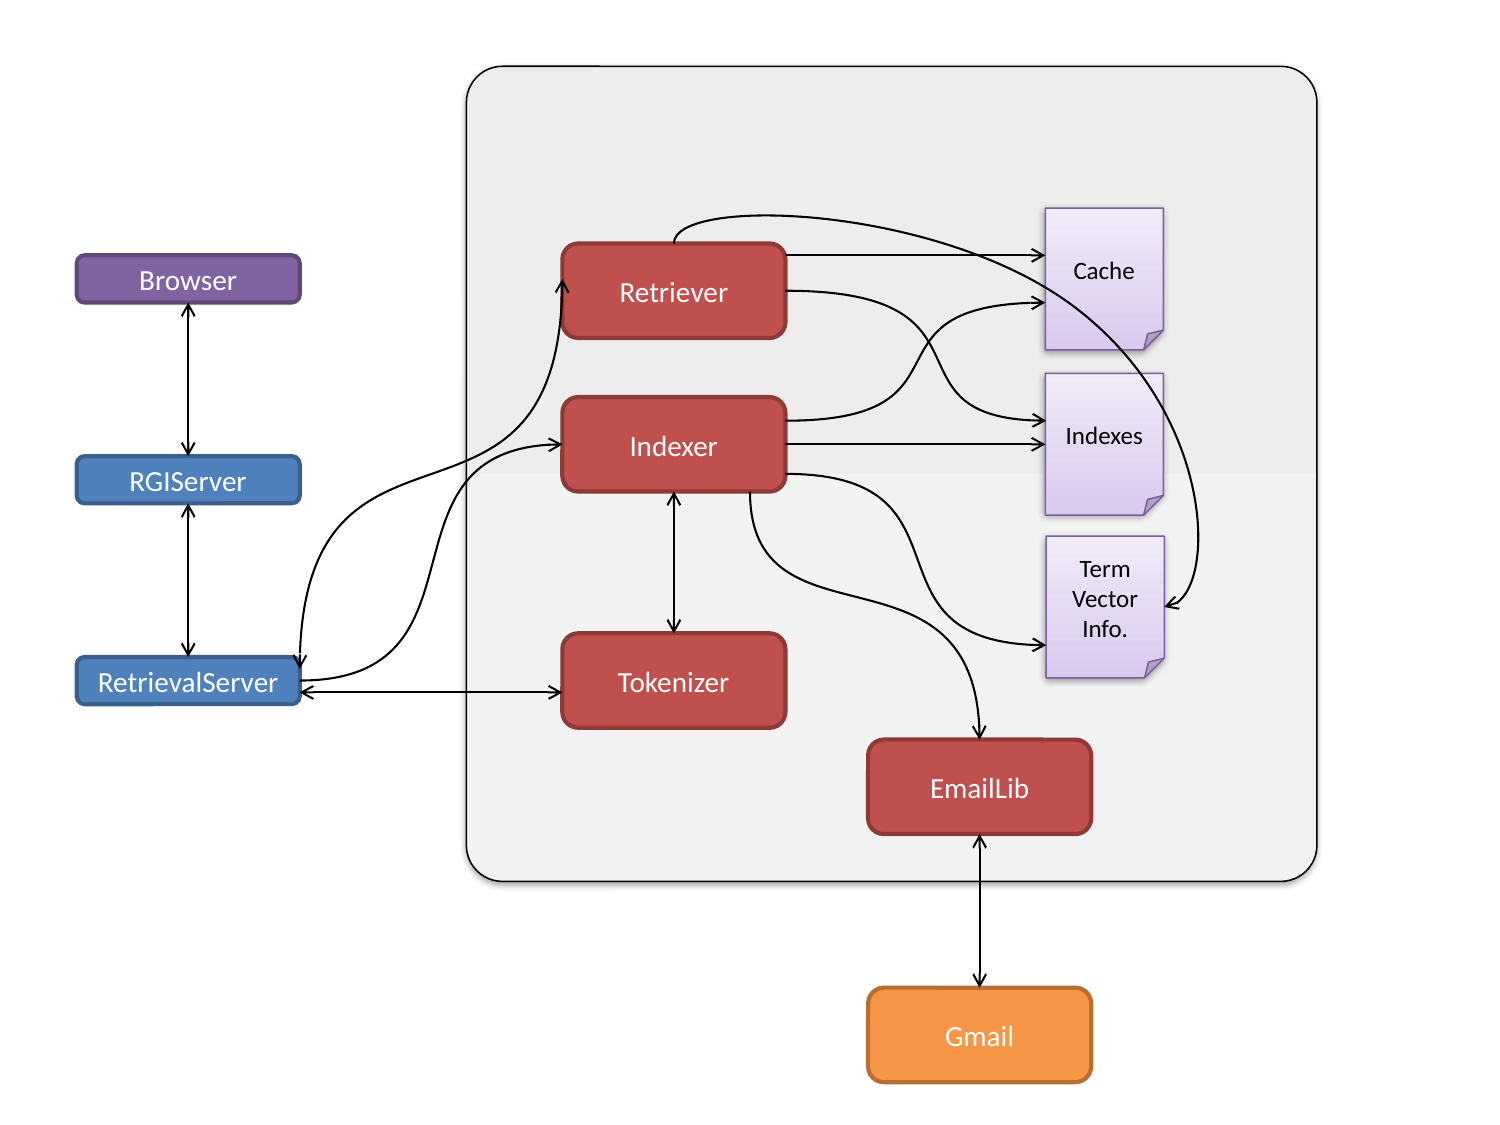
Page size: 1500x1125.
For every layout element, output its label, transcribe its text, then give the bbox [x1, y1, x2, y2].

text_box Indexer [566, 394, 732, 494]
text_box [299, 278, 563, 444]
text_box Gmail [865, 985, 1094, 1085]
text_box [740, 679, 989, 731]
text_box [737, 179, 1101, 671]
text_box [785, 302, 1046, 421]
text_box [465, 65, 1318, 883]
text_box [785, 473, 1047, 646]
text_box Cache [1106, 207, 1165, 351]
text_box Tokenizer [560, 631, 735, 730]
text_box Browser [74, 253, 302, 305]
text_box Indexes [1106, 372, 1165, 516]
text_box Retriever [560, 241, 732, 341]
text_box RetrievalServer [74, 654, 302, 707]
text_box EmailLib [865, 737, 1094, 837]
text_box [299, 444, 563, 681]
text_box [785, 290, 1047, 302]
text_box Term Vector Info. [1100, 535, 1166, 679]
text_box RGIServer [74, 454, 293, 506]
